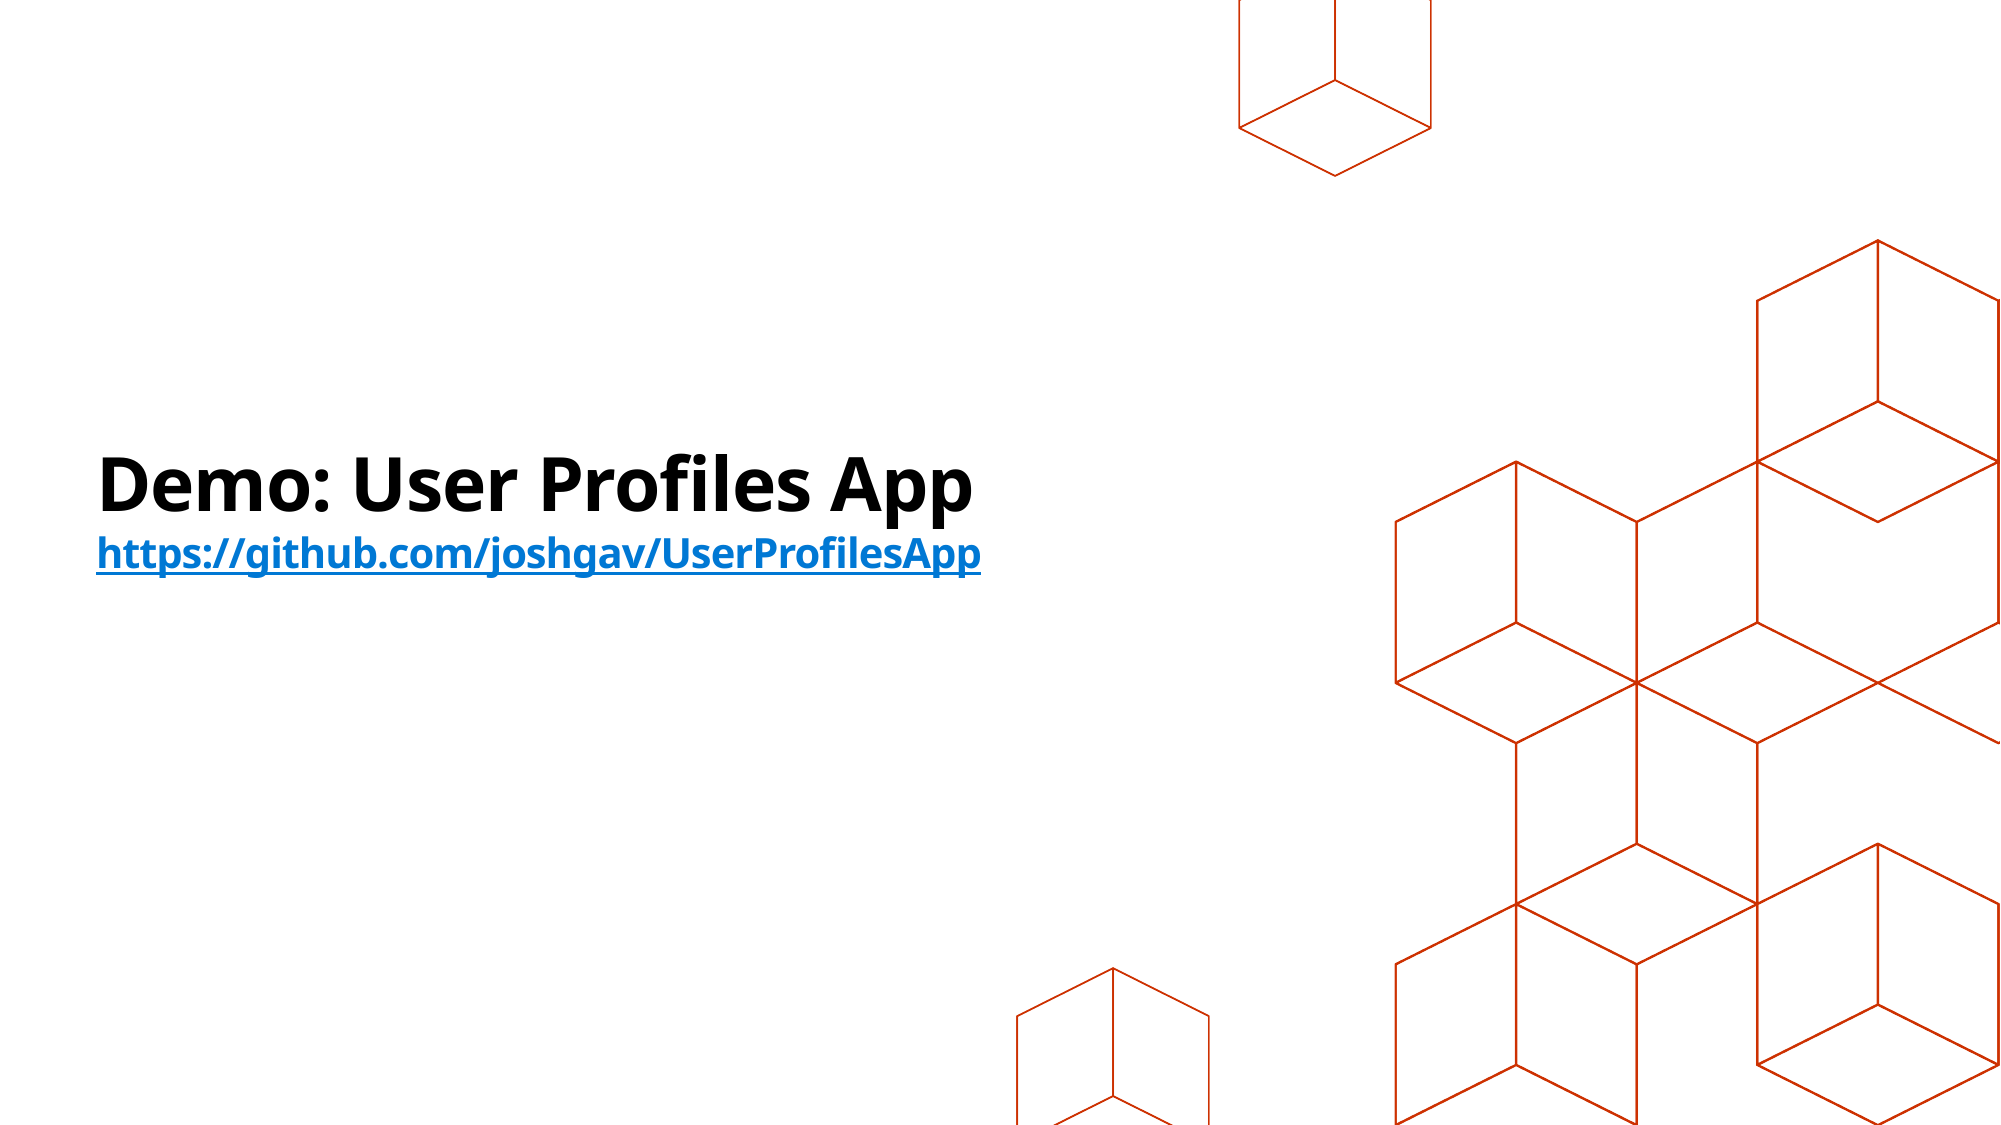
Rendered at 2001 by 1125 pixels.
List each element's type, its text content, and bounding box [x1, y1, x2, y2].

picture [1016, 967, 1210, 1125]
title Demo: User Profiles App https://github.com/joshgav/UserProfilesApp [96, 452, 1146, 580]
picture [1238, 0, 1432, 177]
picture [1394, 239, 2000, 1125]
